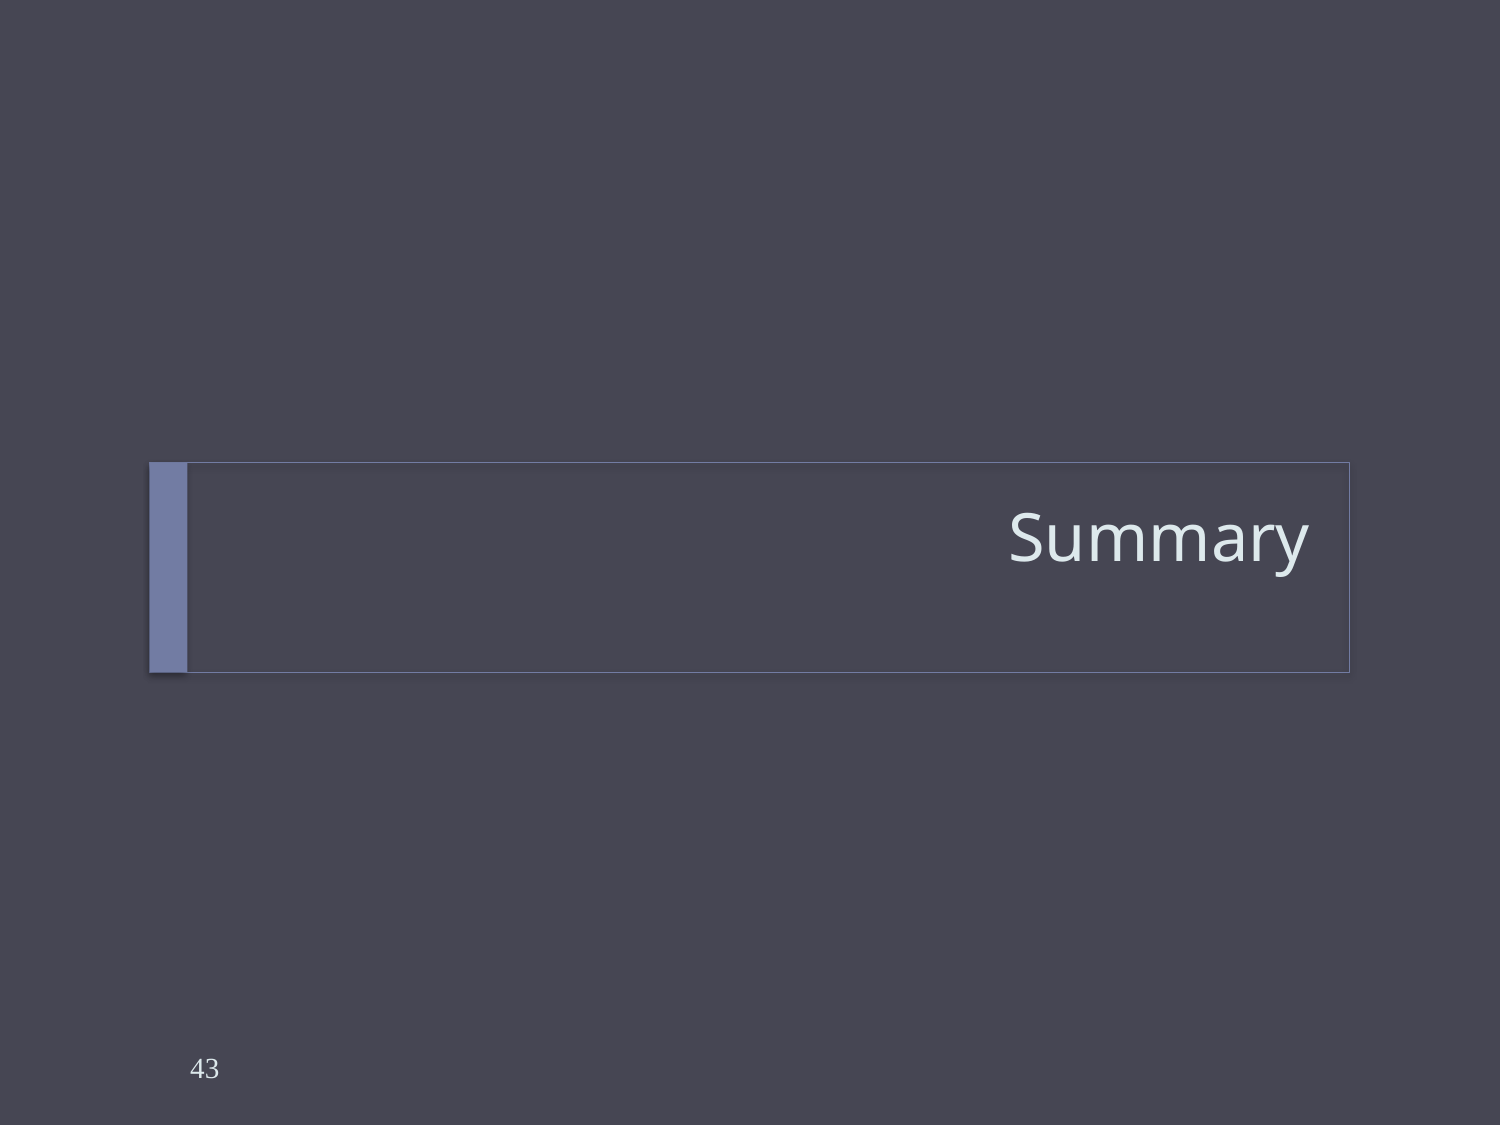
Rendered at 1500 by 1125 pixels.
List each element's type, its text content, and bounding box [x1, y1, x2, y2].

slide_number 43 [175, 1042, 425, 1103]
title Summary [200, 487, 1325, 663]
